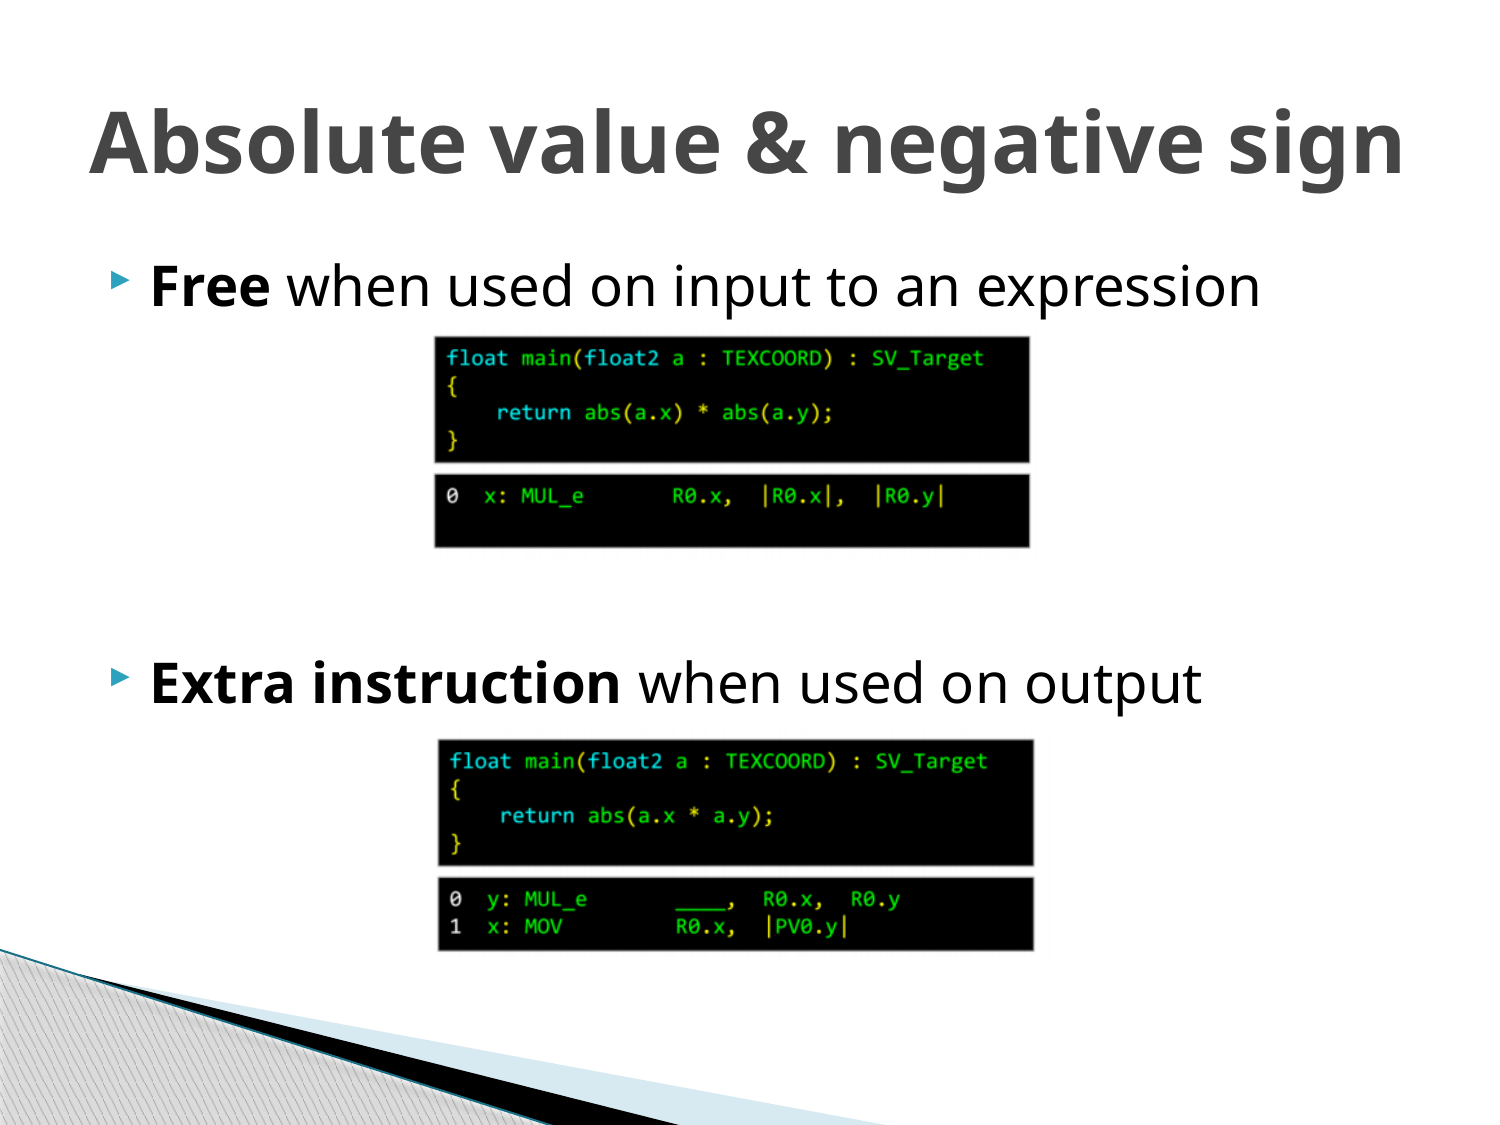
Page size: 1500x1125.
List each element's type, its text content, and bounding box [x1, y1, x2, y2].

title Absolute value & negative sign [75, 45, 1425, 233]
picture [427, 729, 1050, 966]
list Free when used on input to an expression Extra instruction when used on output [75, 242, 1425, 986]
picture [425, 325, 1042, 563]
